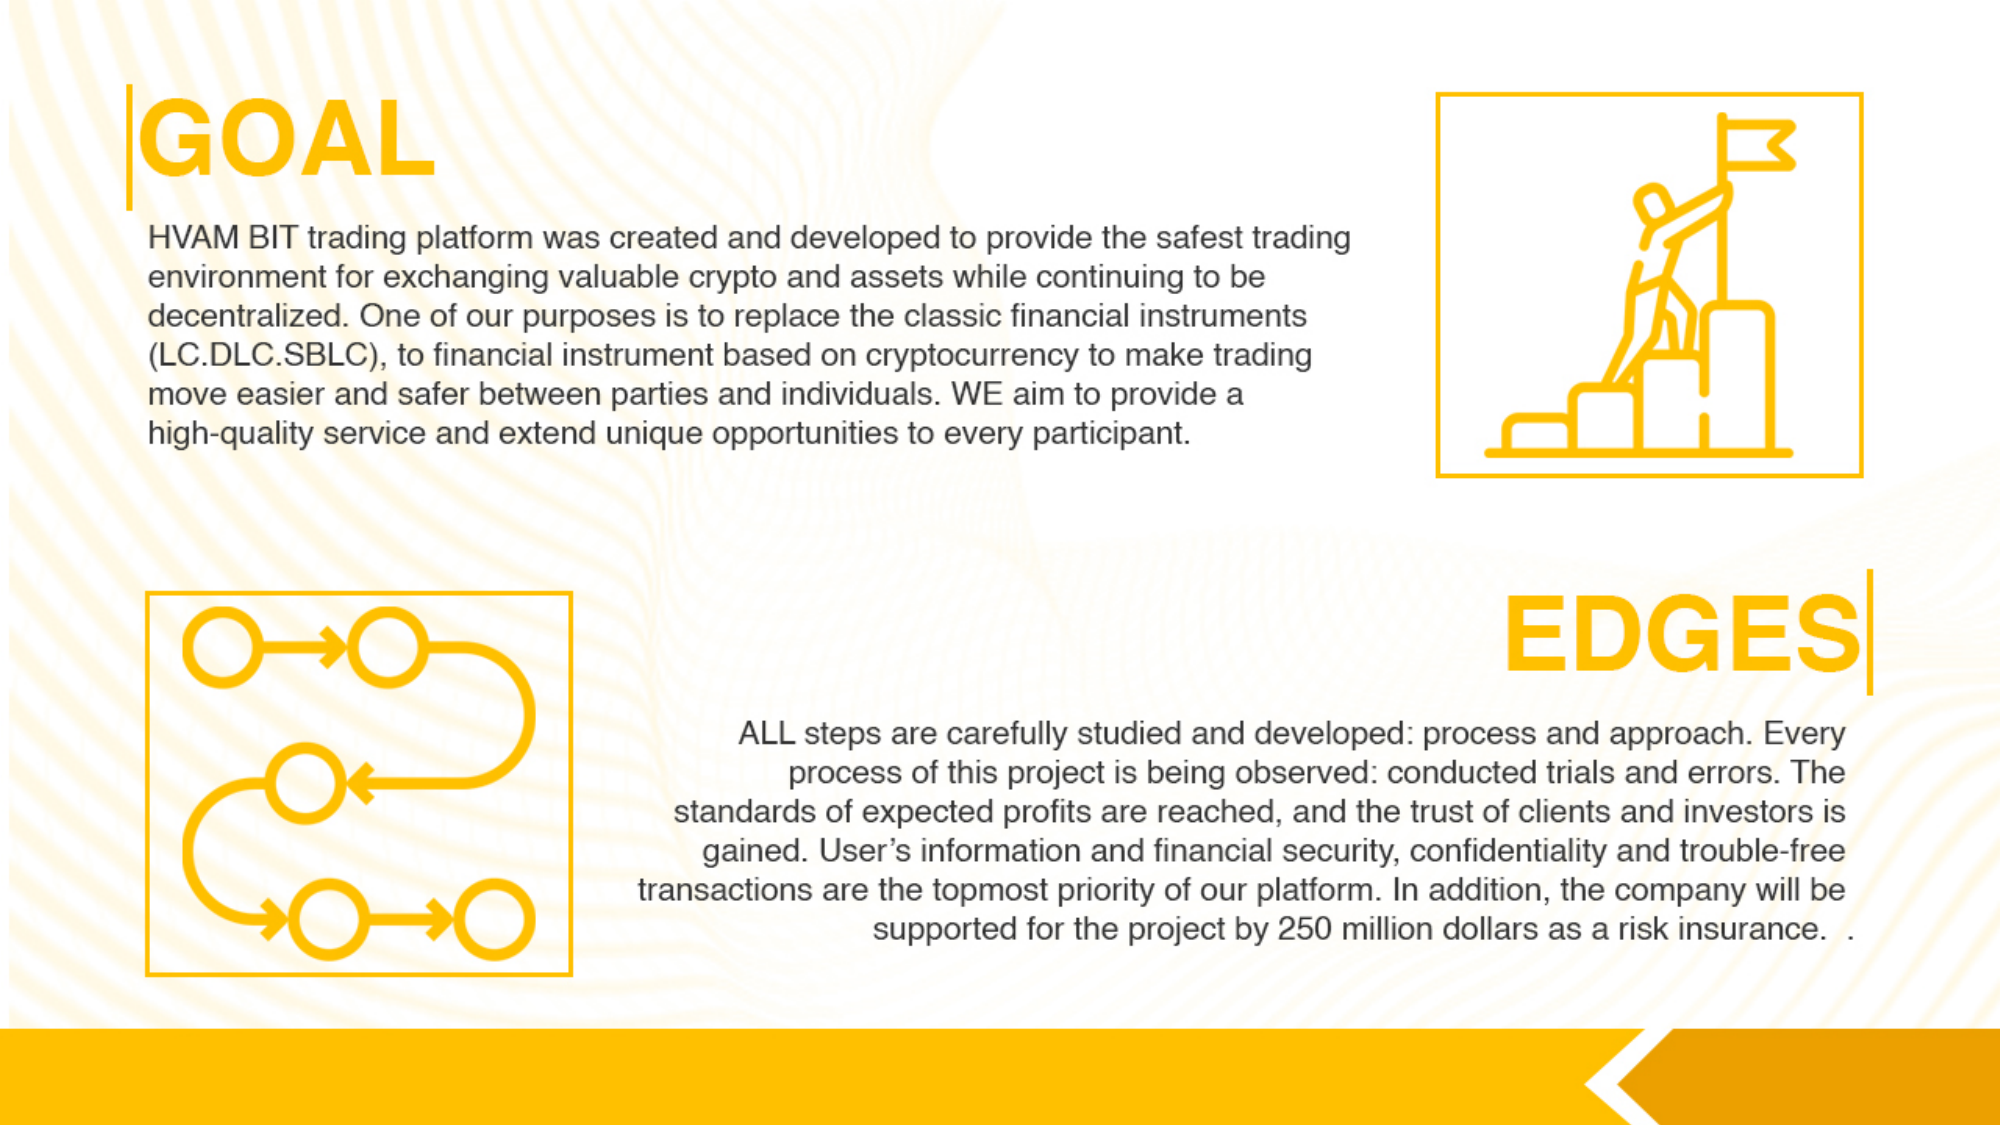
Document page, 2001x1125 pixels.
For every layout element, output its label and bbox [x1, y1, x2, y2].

list [0, 0, 2000, 1125]
